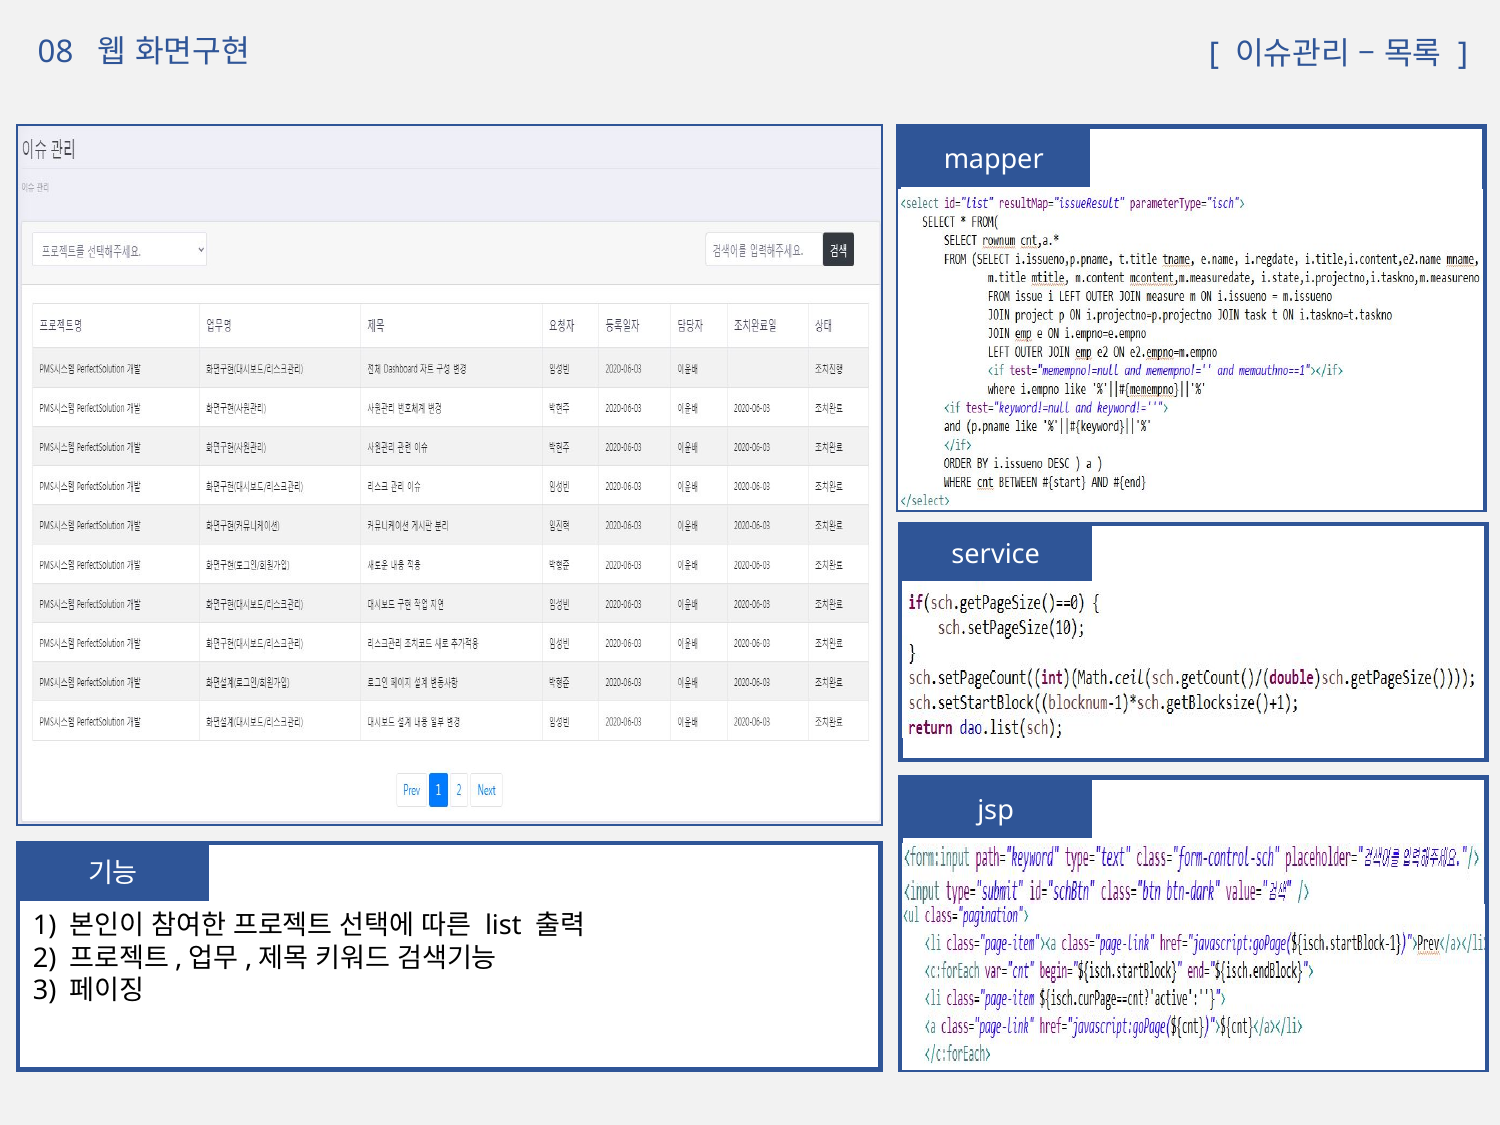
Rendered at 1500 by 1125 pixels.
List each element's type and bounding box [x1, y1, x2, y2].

picture [18, 126, 881, 824]
picture [902, 842, 1485, 1070]
text_box [0, 0, 1500, 1125]
picture [902, 581, 1483, 738]
picture [898, 189, 1483, 510]
